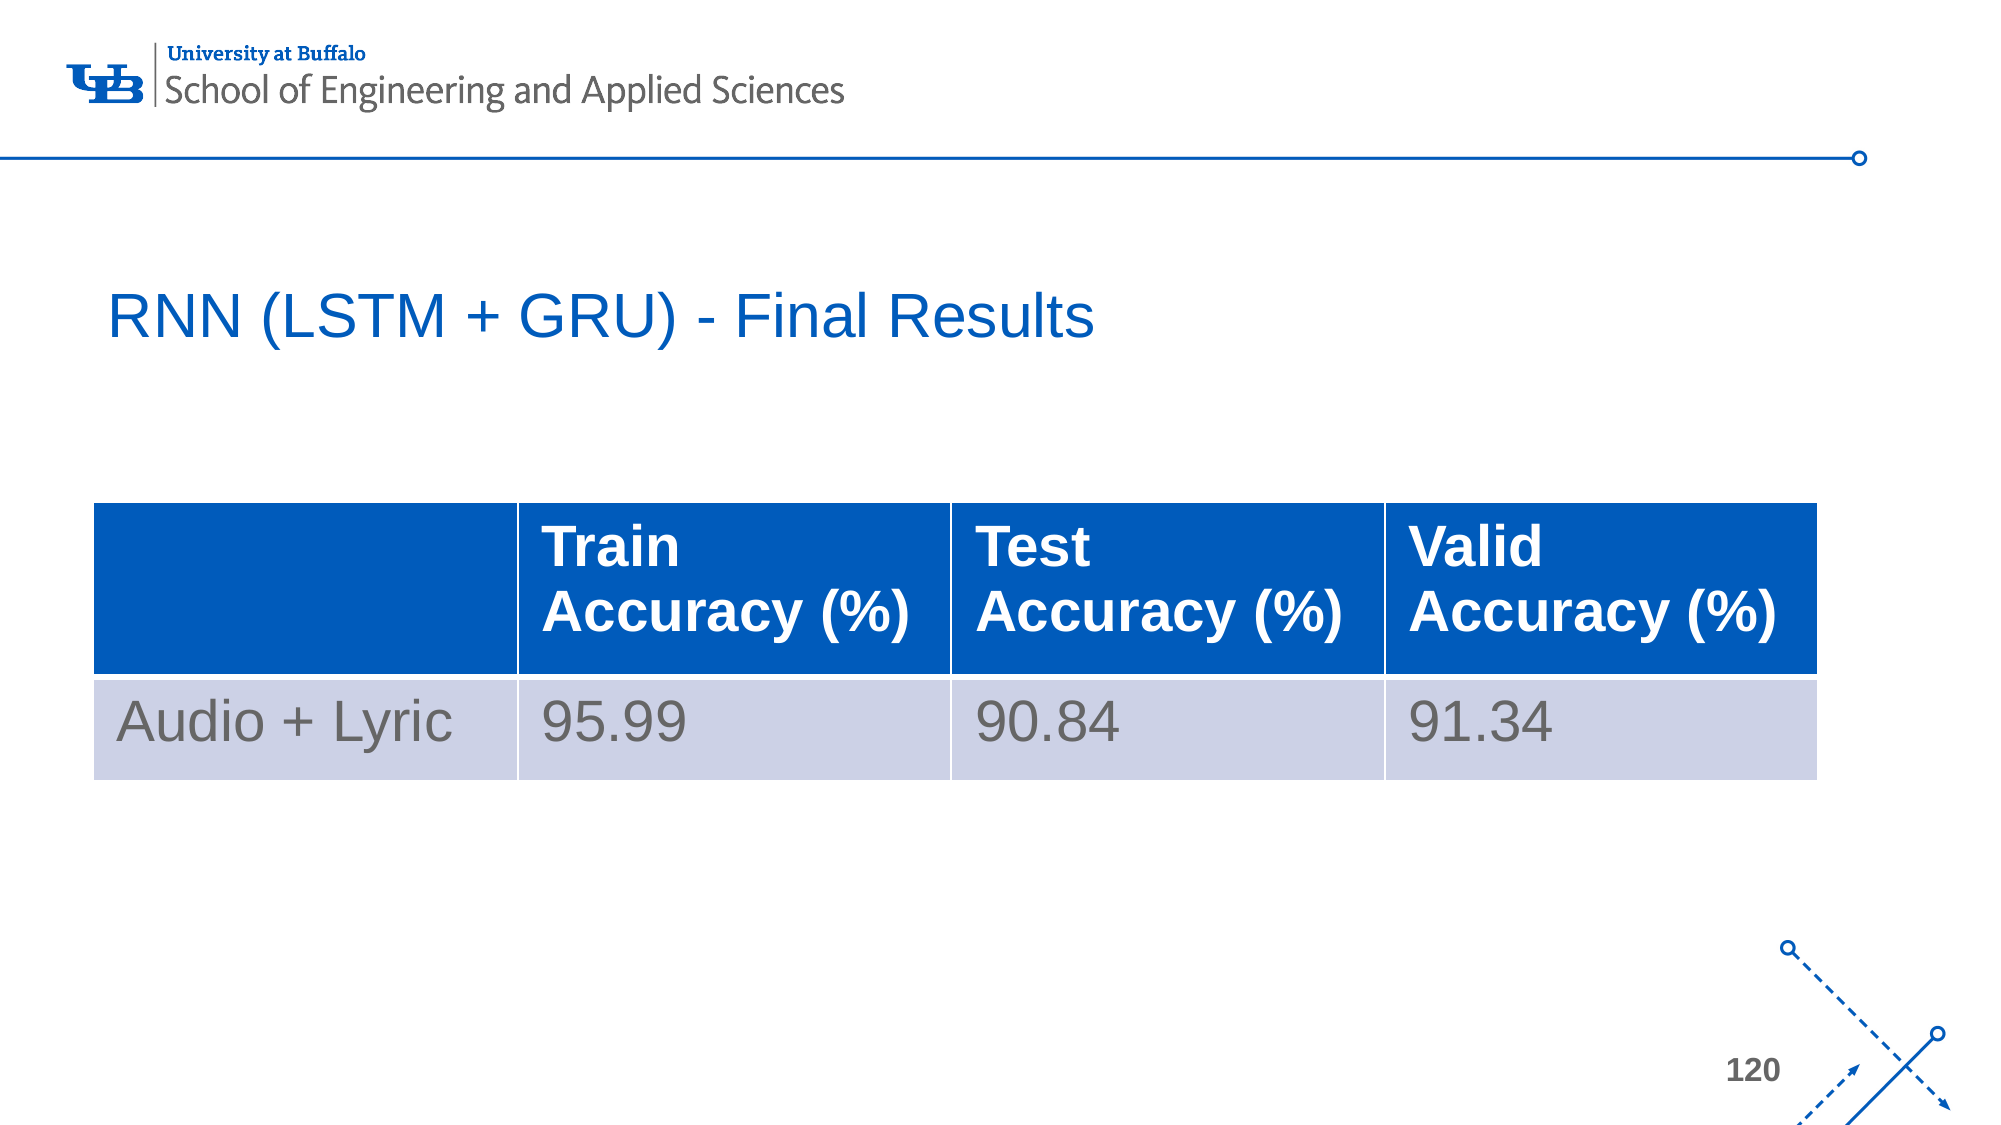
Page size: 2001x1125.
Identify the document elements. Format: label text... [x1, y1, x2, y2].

table_header Test Accuracy (%) [952, 503, 1384, 674]
picture [0, 0, 2000, 1125]
table_header Valid Accuracy (%) [1386, 503, 1817, 674]
table_header [94, 503, 517, 674]
title RNN (LSTM + GRU) - Final Results [93, 216, 1818, 359]
table_cell Audio + Lyric [94, 680, 517, 780]
table_cell 95.99 [519, 680, 950, 780]
table_cell 90.84 [952, 680, 1384, 780]
table_cell 91.34 [1386, 680, 1817, 780]
table_header Train Accuracy (%) [519, 503, 950, 674]
